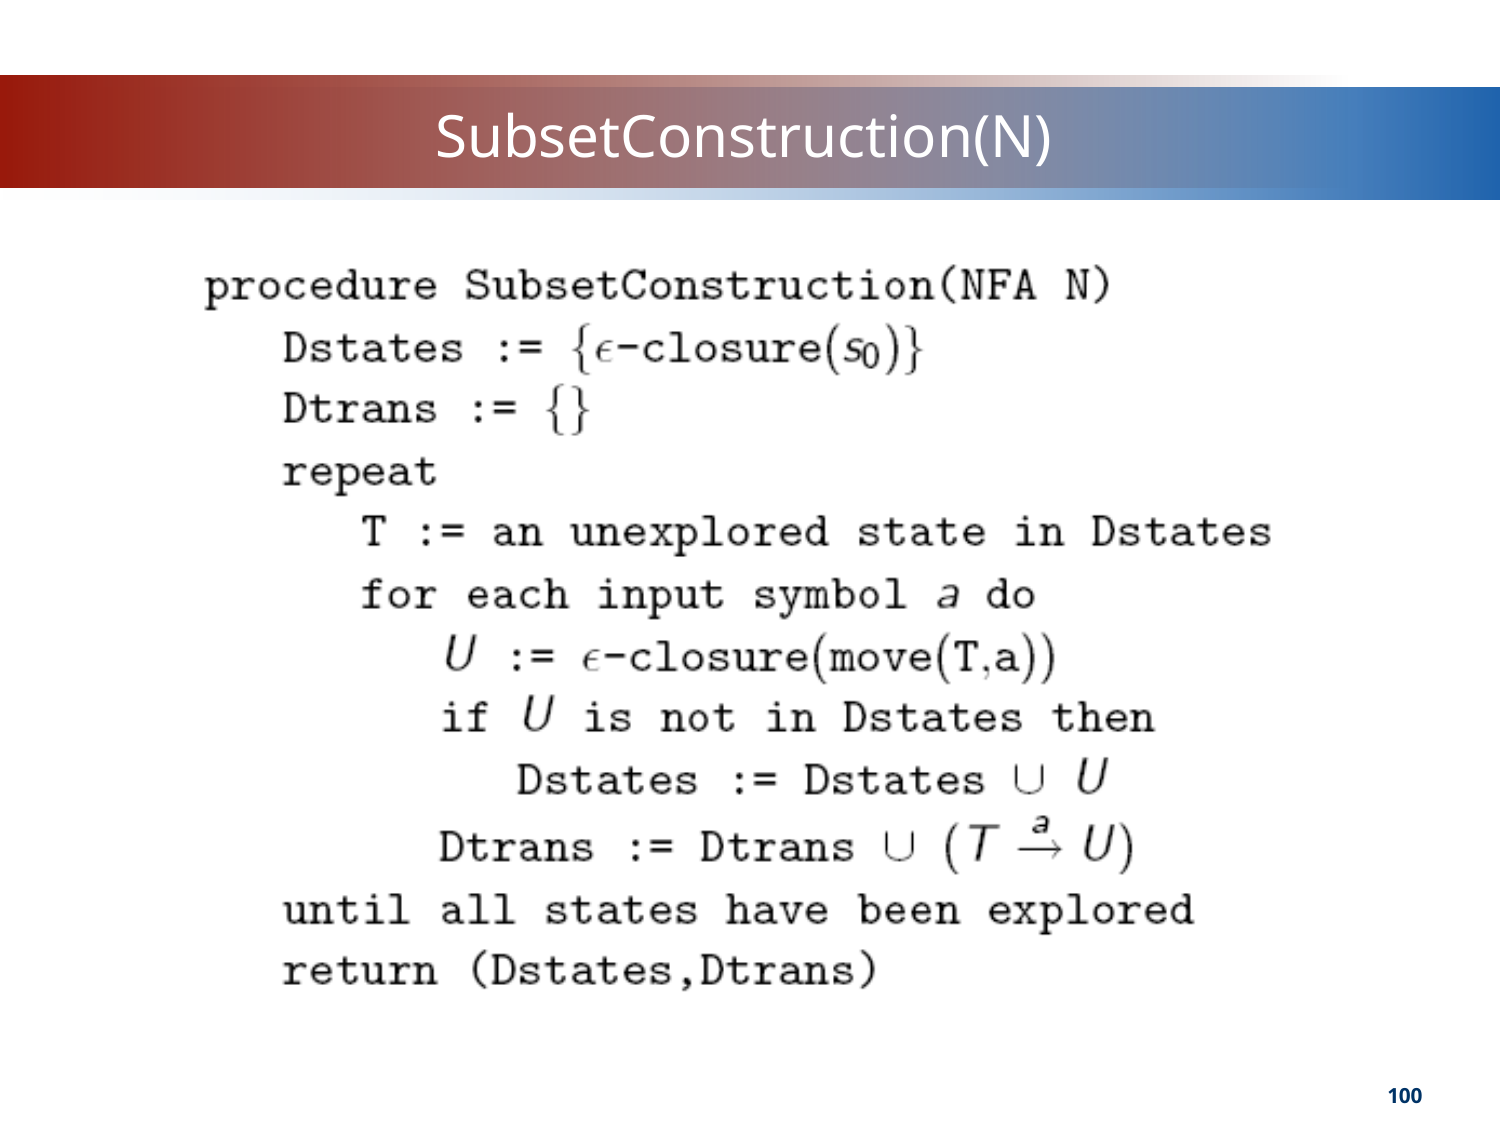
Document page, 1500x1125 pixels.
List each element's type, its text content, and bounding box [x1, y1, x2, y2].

slide_number 100 [1087, 1074, 1438, 1117]
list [162, 247, 1301, 1013]
title SubsetConstruction(N) [137, 87, 1351, 181]
